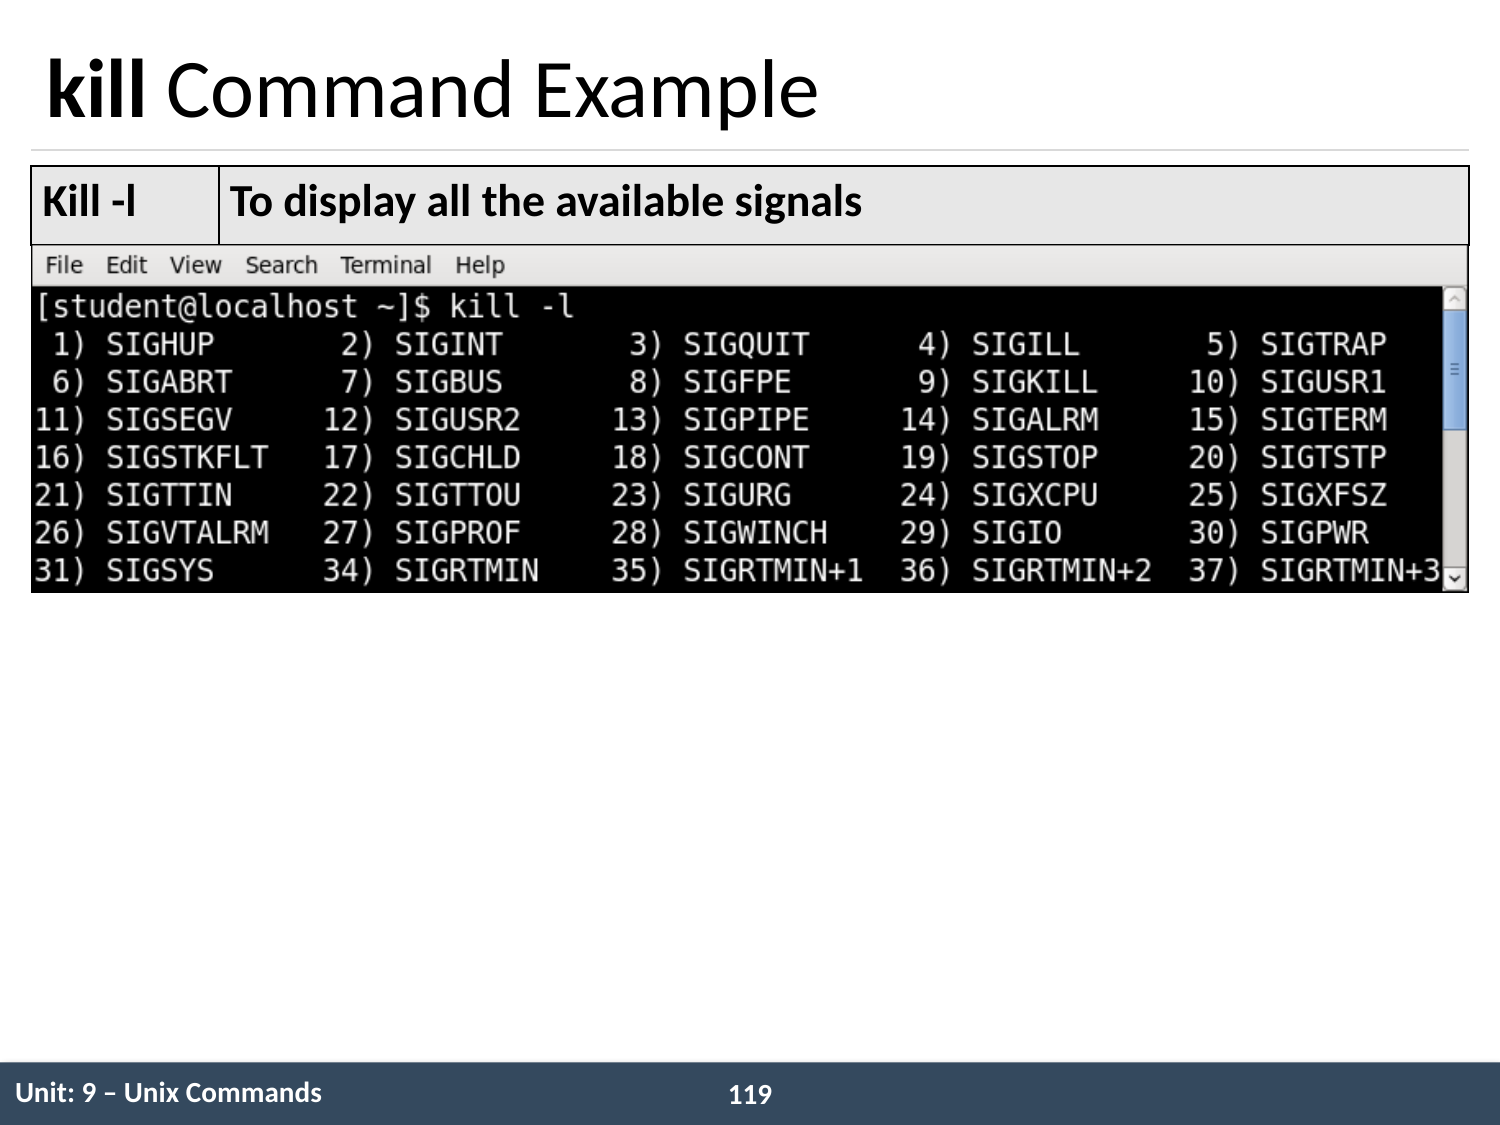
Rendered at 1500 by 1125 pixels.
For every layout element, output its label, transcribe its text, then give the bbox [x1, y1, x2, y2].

picture [30, 244, 1469, 593]
table_header To display all the available signals [220, 167, 1468, 244]
title kill Command Example [31, 17, 1469, 150]
list [49, 156, 1488, 1032]
table_header Kill -l [32, 167, 218, 243]
